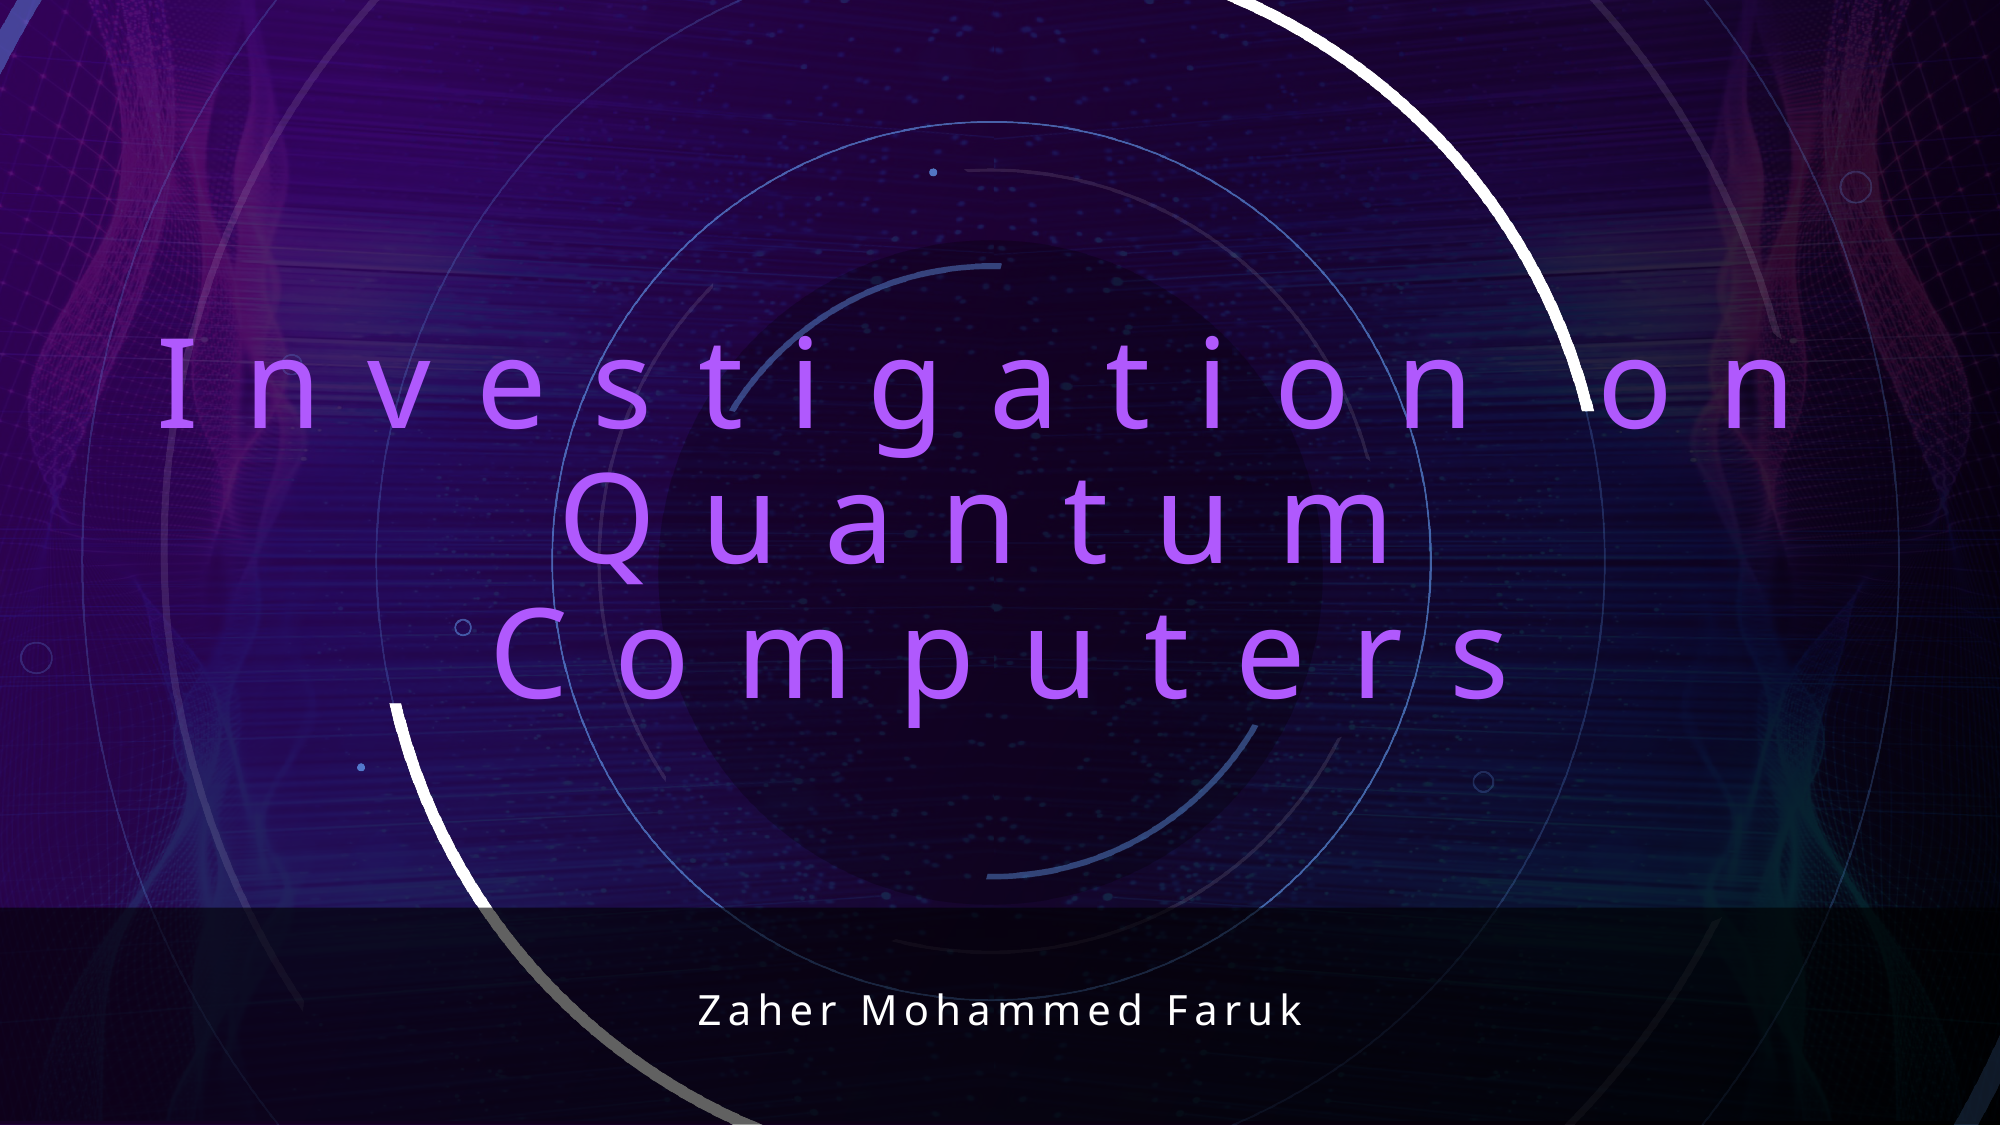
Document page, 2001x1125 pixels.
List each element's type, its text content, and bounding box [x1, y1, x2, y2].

picture [0, 632, 2000, 907]
title Investigation on Quantum Computers [0, 414, 2000, 632]
list Zaher Mohammed Faruk [0, 907, 2000, 1125]
picture [0, 0, 2000, 414]
